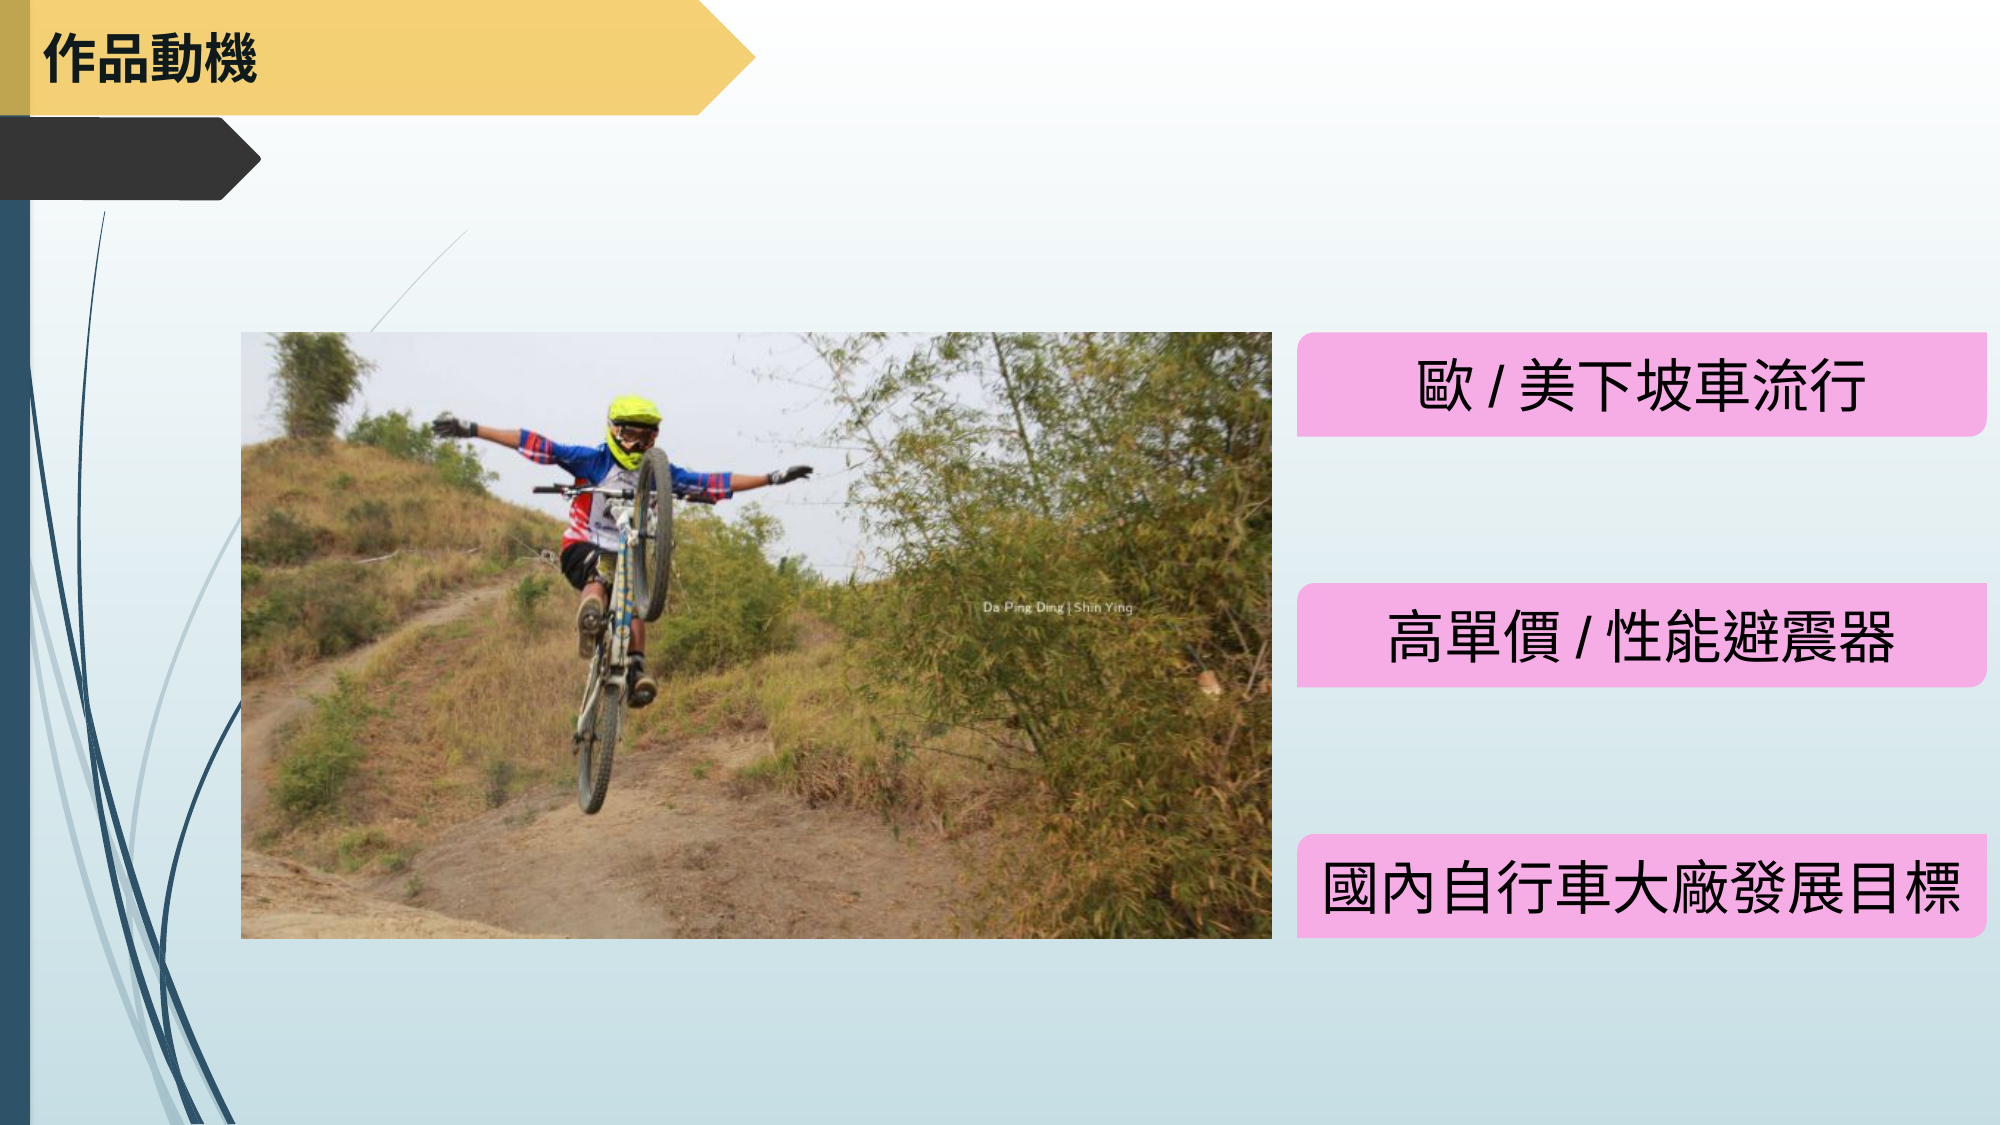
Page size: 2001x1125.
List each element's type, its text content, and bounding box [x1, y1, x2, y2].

text_box [0, 0, 757, 117]
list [241, 332, 1272, 939]
text_box 歐/美下坡車流行 [1295, 330, 1989, 438]
text_box 作品動機 [27, 16, 275, 97]
text_box 高單價/性能避震器 [1295, 581, 1989, 689]
text_box 國內自行車大廠發展目標 [1295, 832, 1989, 940]
